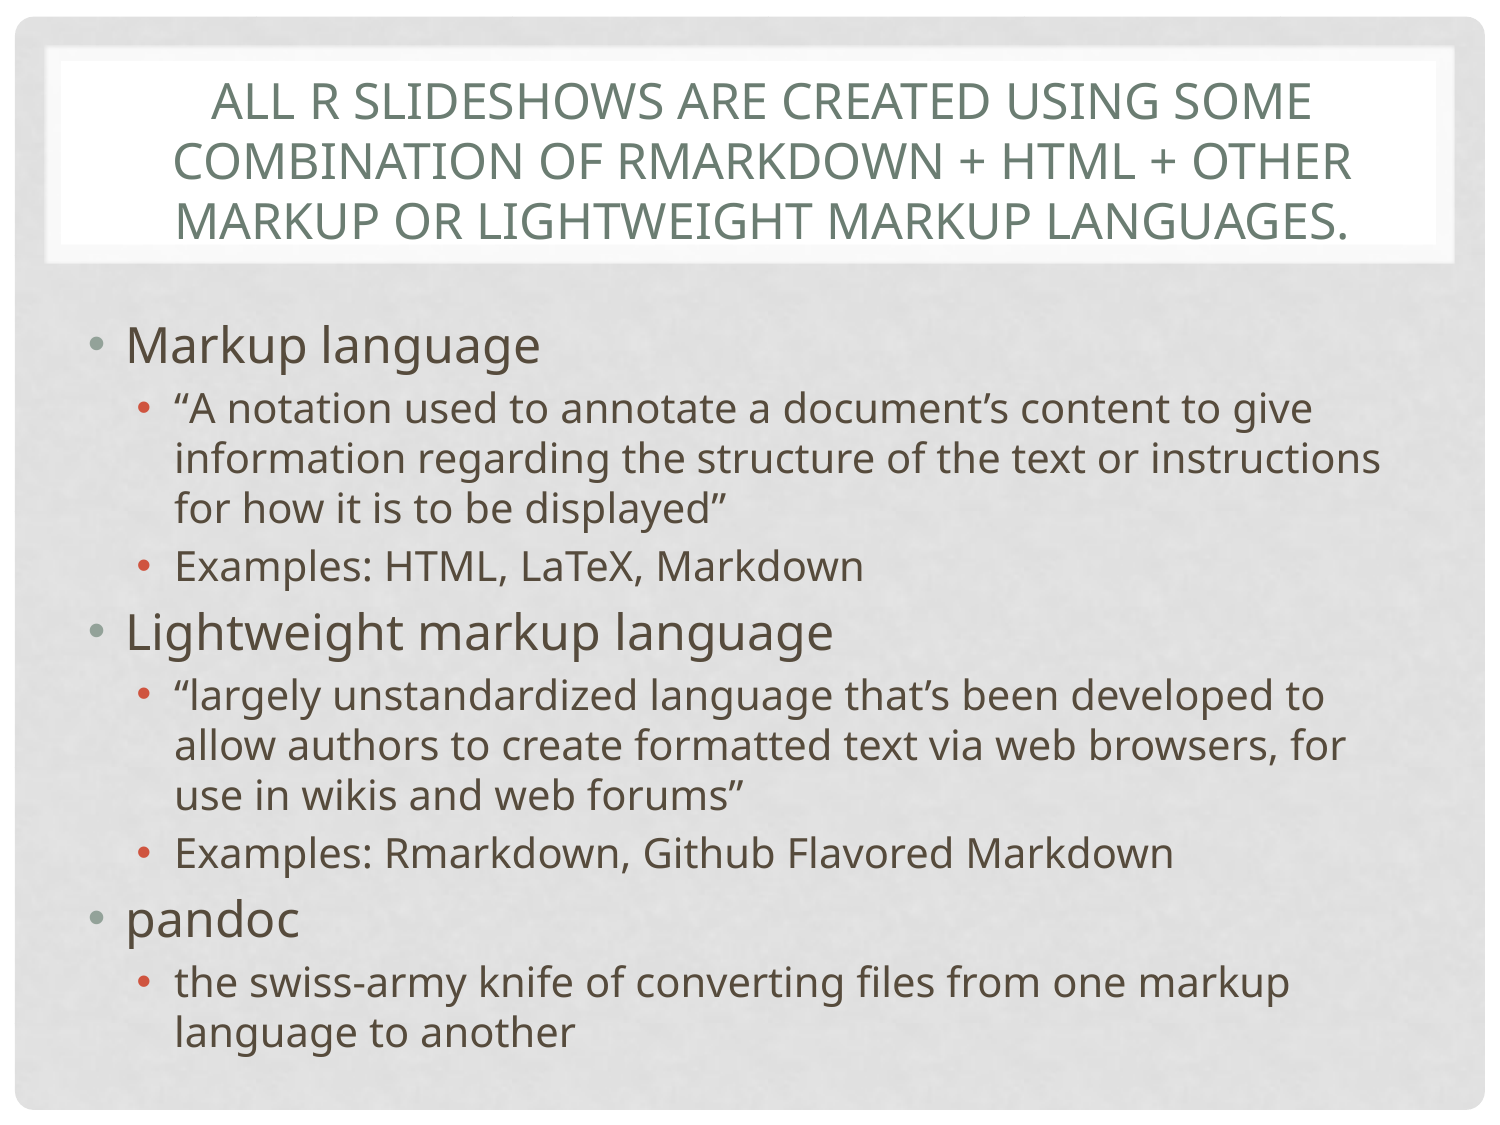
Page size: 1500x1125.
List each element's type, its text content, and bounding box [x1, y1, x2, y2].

title All R Slideshows are created using some combination of Rmarkdown + HTML + other markup or lightweight markup languages. [75, 46, 1451, 274]
list Markup language “A notation used to annotate a document’s content to give information regarding the structure of the text or instructions for how it is to be displayed” Examples: HTML, LaTeX, Markdown Lightweight markup language “largely unstandardized language that’s been developed to allow authors to create formatted text via web browsers, for use in wikis and web forums” Examples: Rmarkdown, Github Flavored Markdown pandoc the swiss-army knife of converting files from one markup language to another [54, 305, 1425, 1070]
